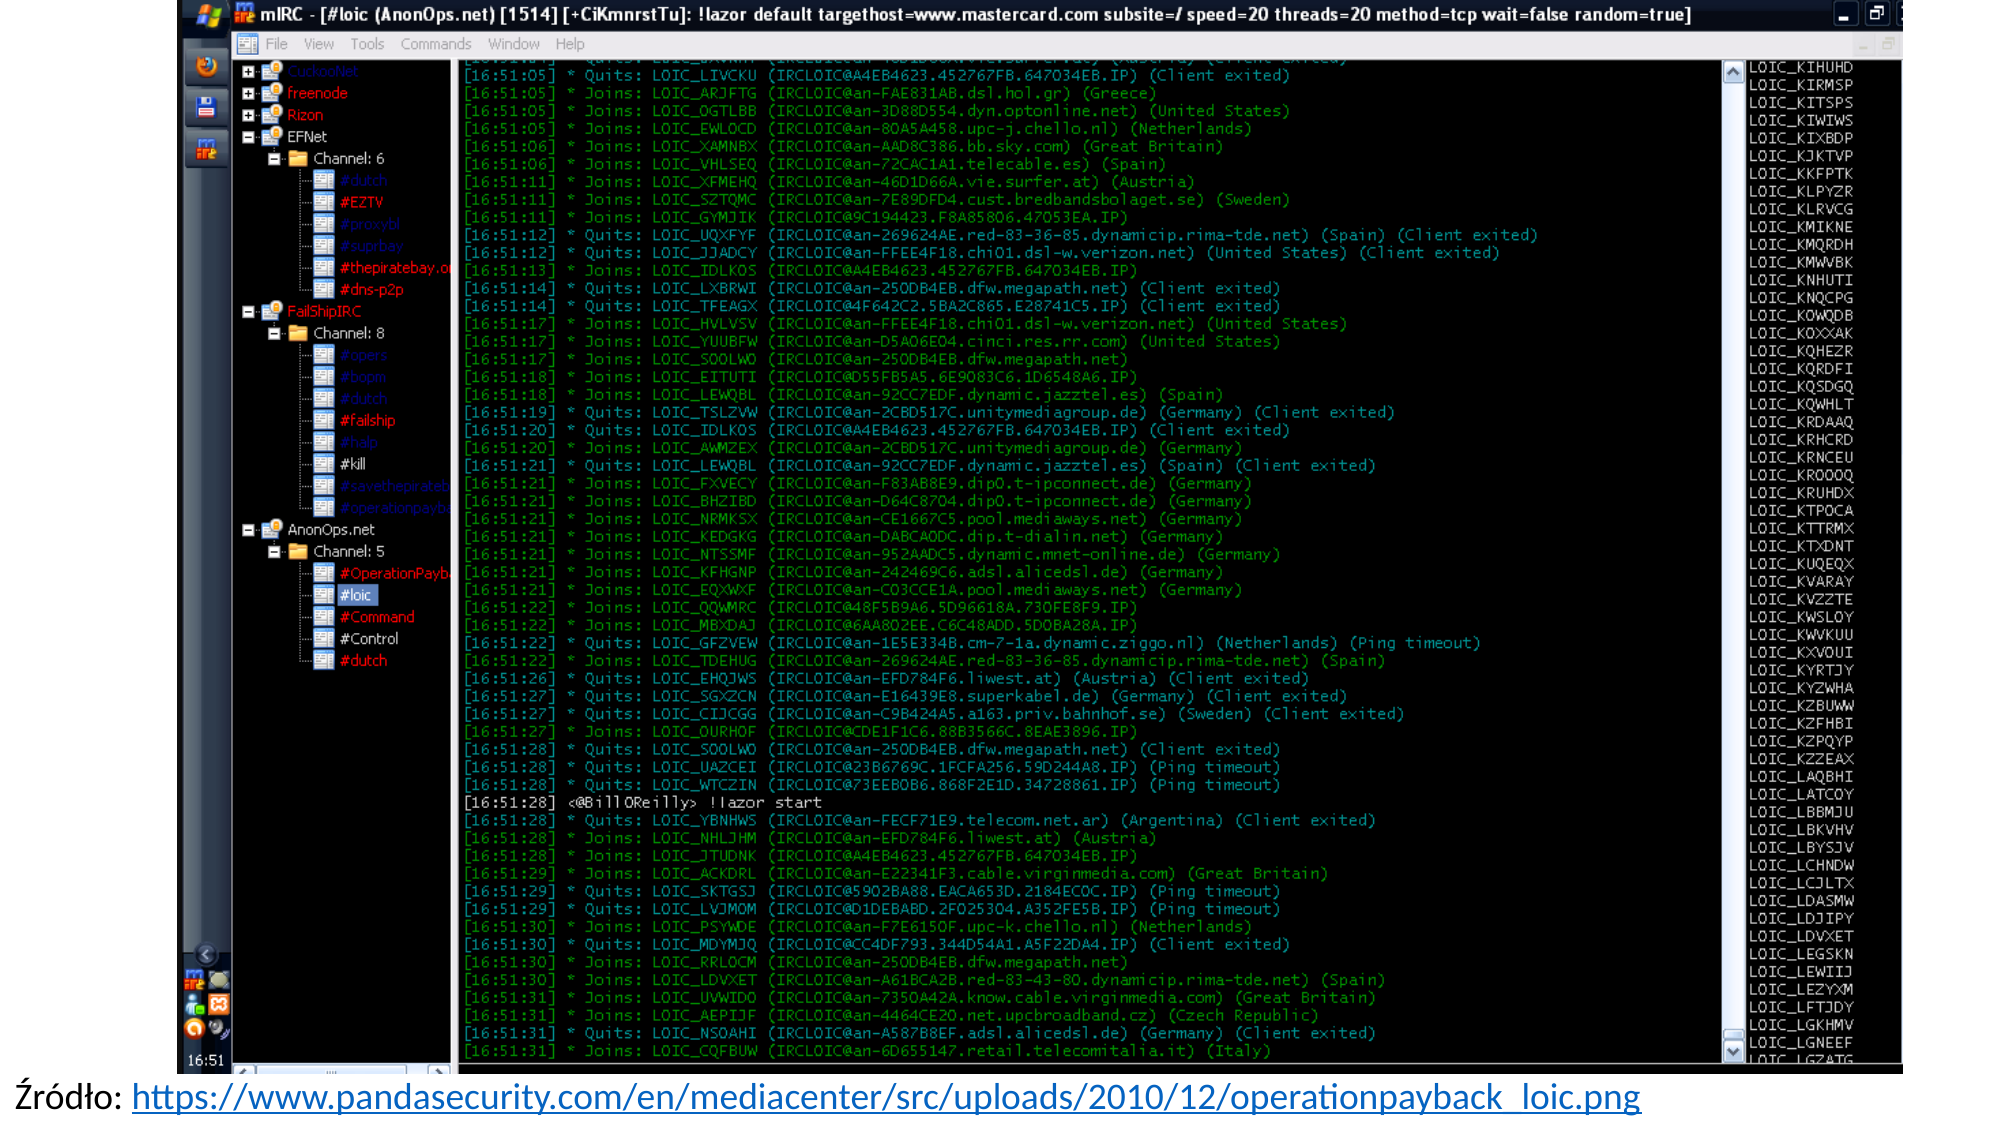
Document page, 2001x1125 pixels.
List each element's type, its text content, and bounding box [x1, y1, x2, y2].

picture [177, 0, 1903, 1074]
text_box Źródło: https://www.pandasecurity.com/en/mediacenter/src/uploads/2010/12/operationpayback_loic.png [0, 1064, 1737, 1125]
